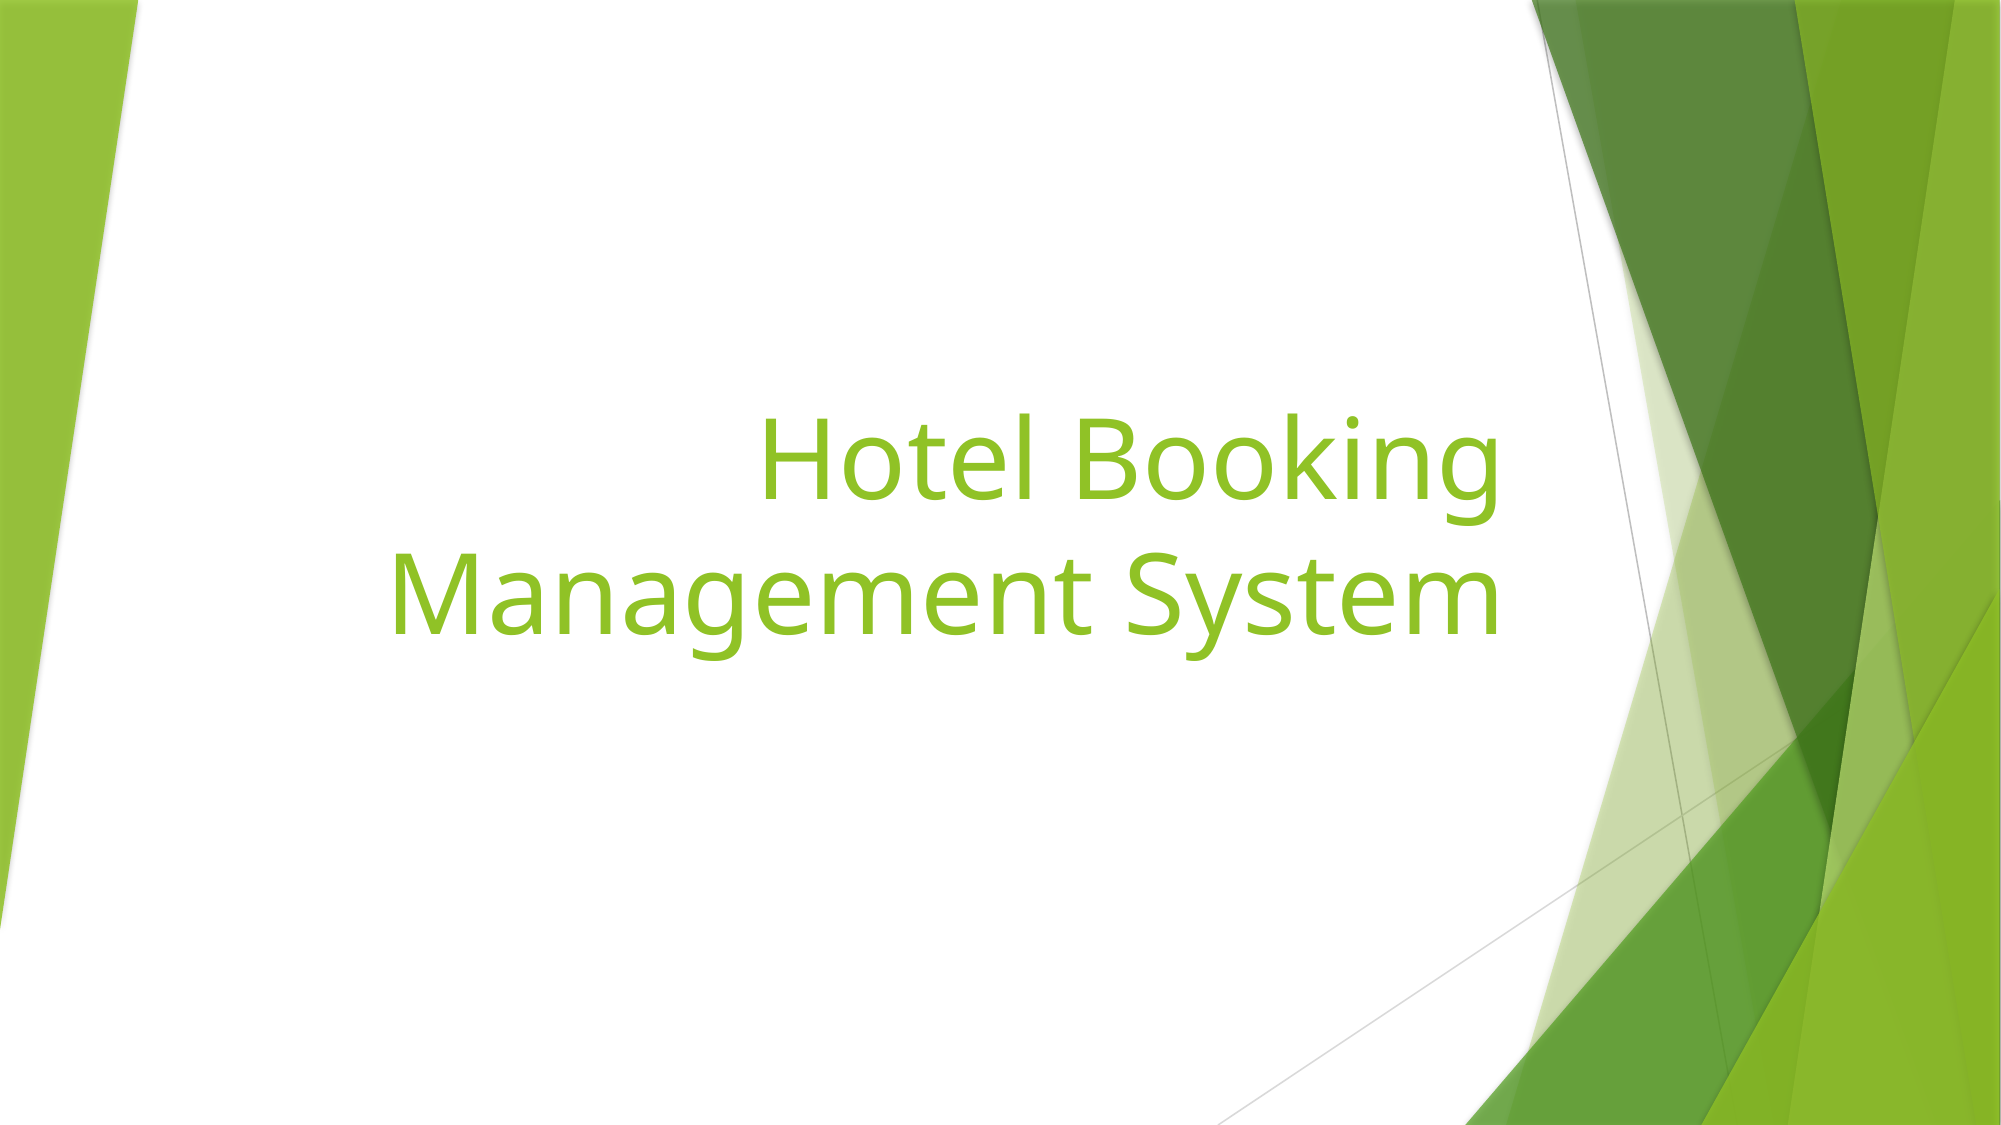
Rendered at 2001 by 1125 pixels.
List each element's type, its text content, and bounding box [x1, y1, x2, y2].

title Hotel Booking Management System [247, 394, 1522, 665]
